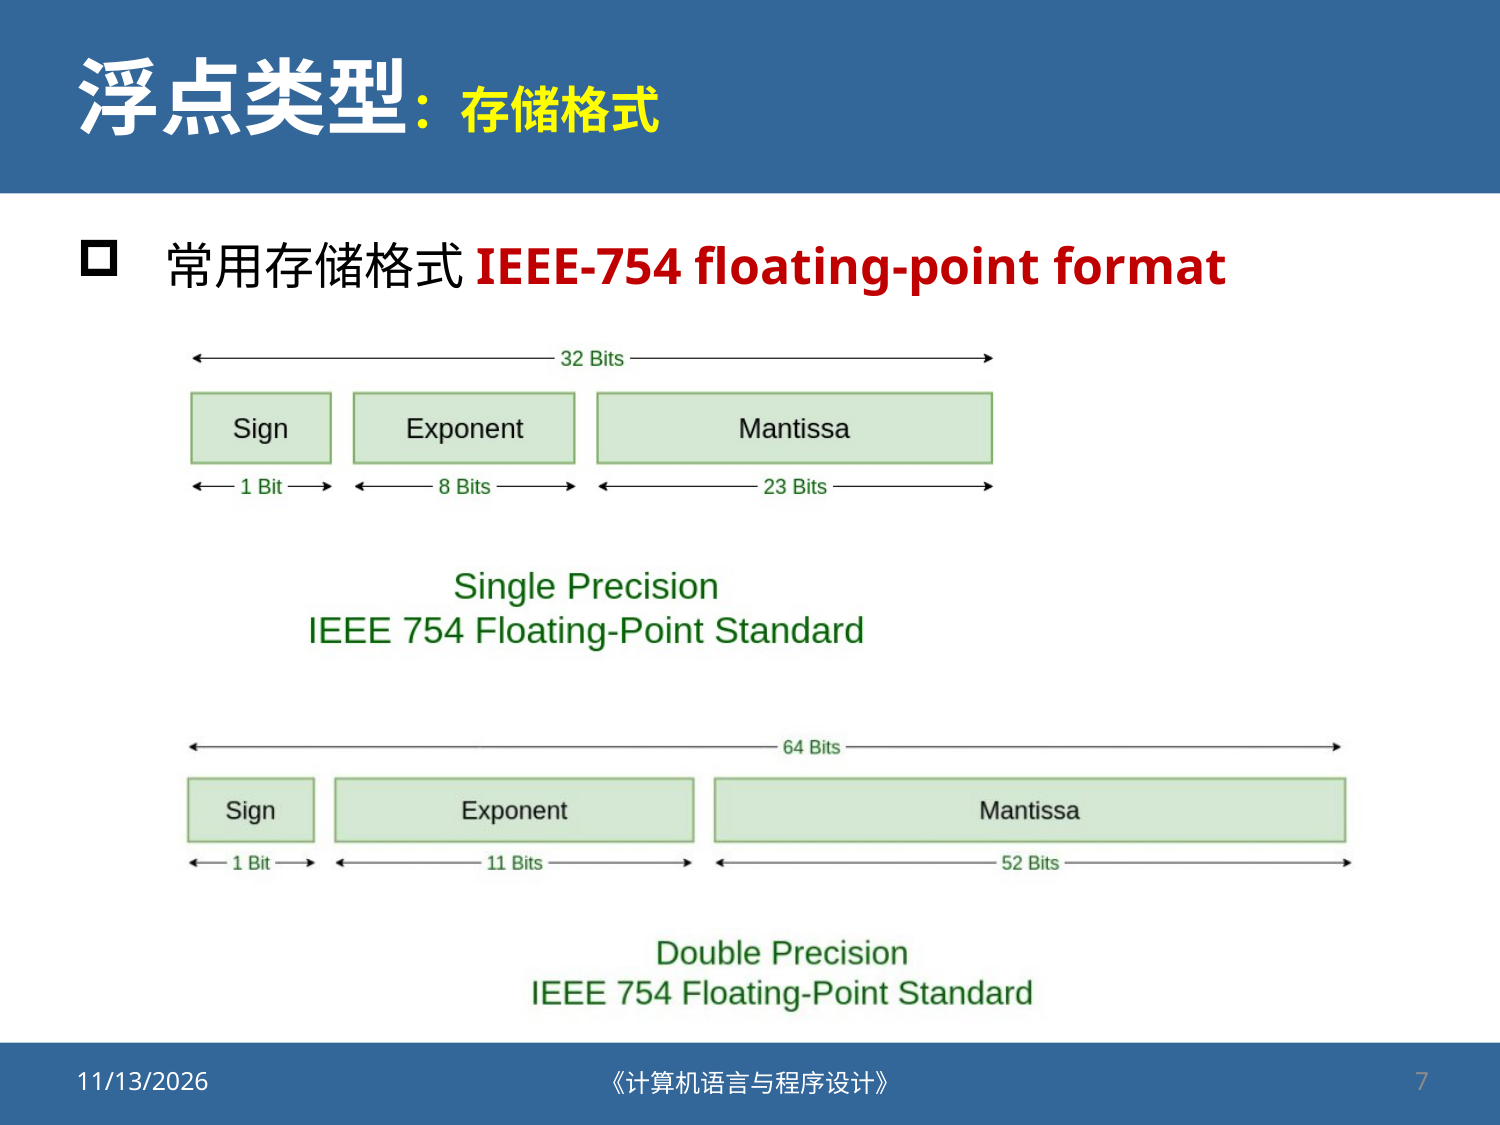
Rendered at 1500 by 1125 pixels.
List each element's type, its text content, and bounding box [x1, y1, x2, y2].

slide_number 7 [1084, 1052, 1444, 1113]
list 常用存储格式IEEE-754 floating-point format [61, 221, 1441, 314]
title 浮点类型：存储格式 [61, 27, 1441, 177]
footer 《计算机语言与程序设计》 [480, 1052, 1021, 1113]
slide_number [61, 1052, 422, 1113]
picture [158, 716, 1383, 1036]
picture [158, 324, 1028, 678]
